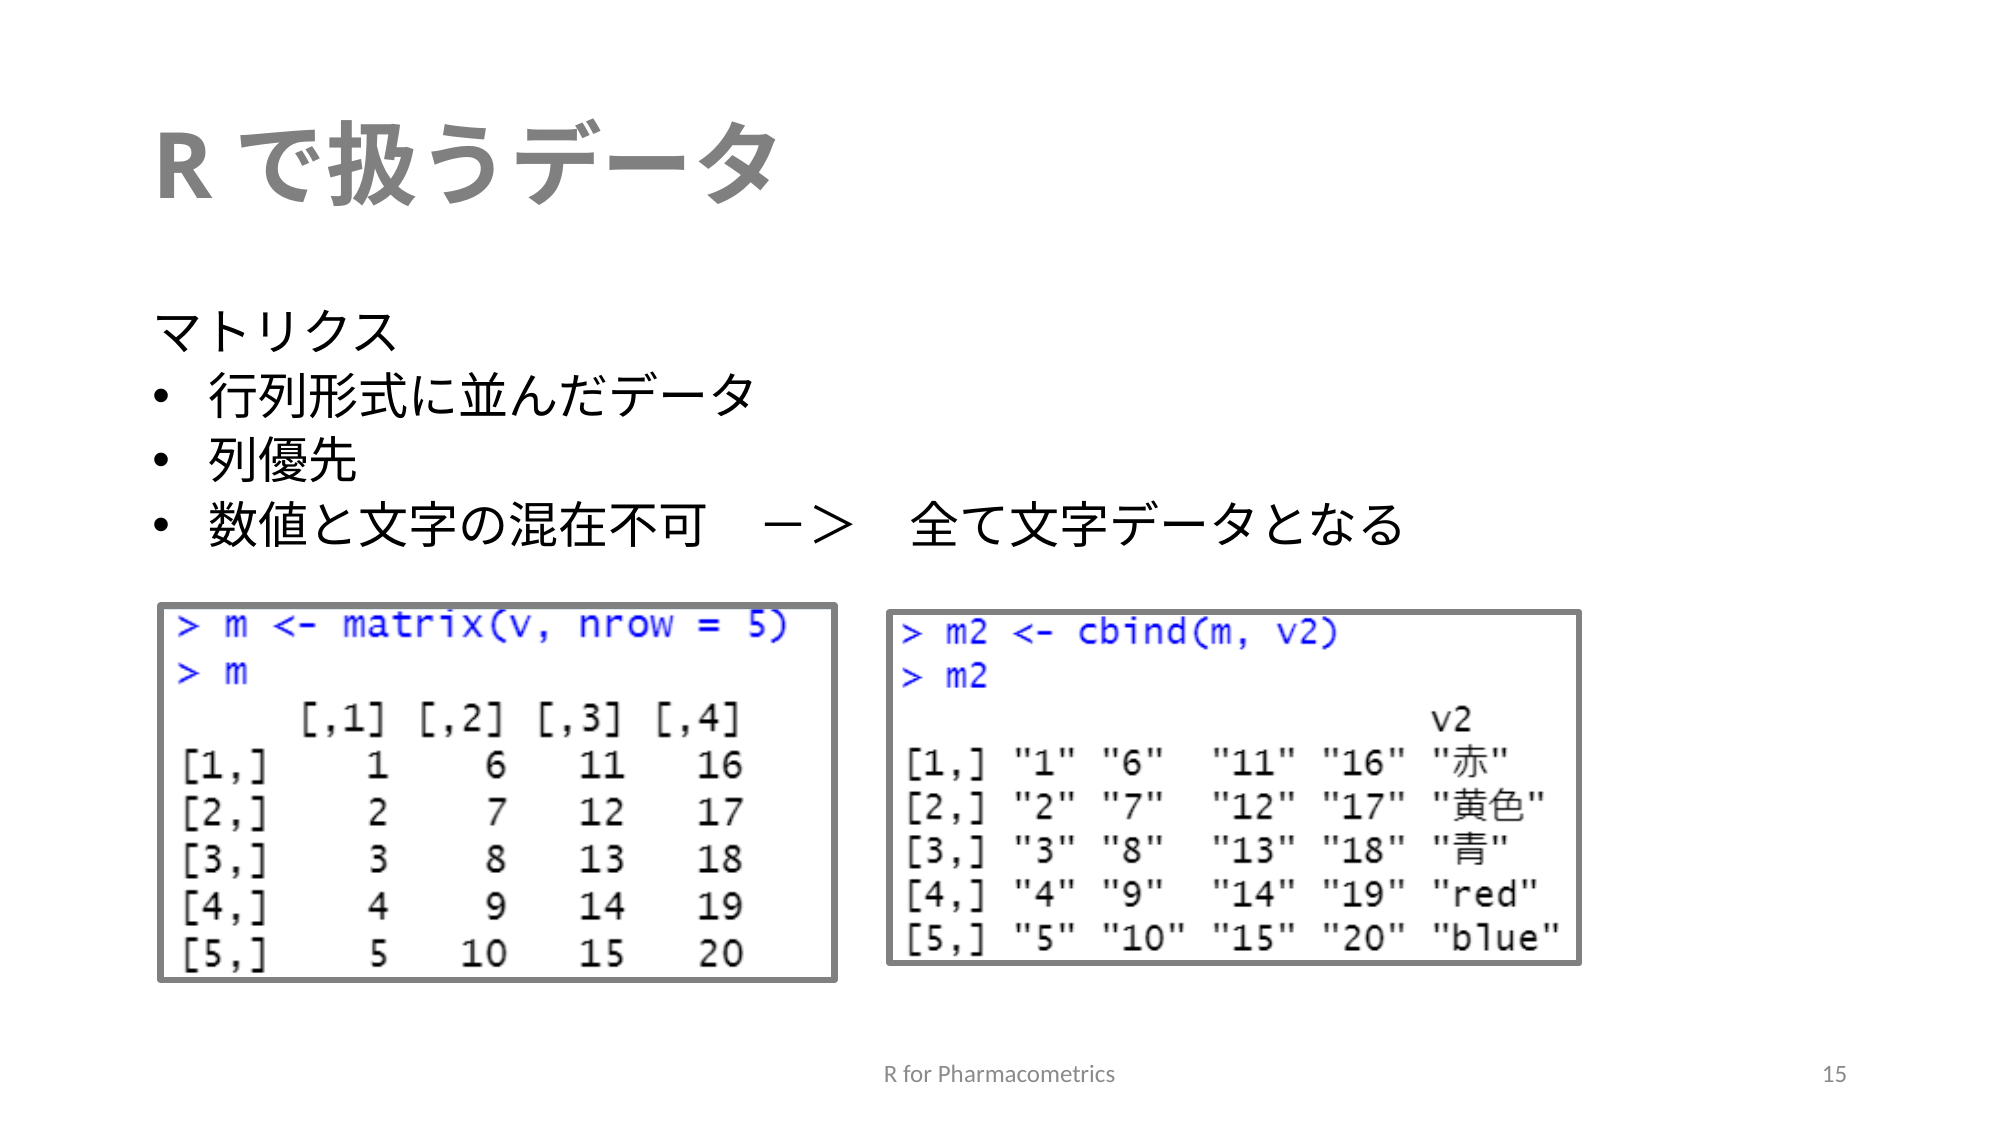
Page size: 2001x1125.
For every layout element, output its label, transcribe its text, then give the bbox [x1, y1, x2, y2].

slide_number 15 [1412, 1042, 1863, 1103]
list マトリクス 行列形式に並んだデータ 列優先 数値と文字の混在不可 －＞ 全て文字データとなる [137, 299, 1863, 1085]
picture [163, 608, 832, 977]
picture [892, 615, 1577, 960]
title Rで扱うデータ [137, 59, 1863, 278]
footer R for Pharmacometrics [662, 1042, 1338, 1103]
